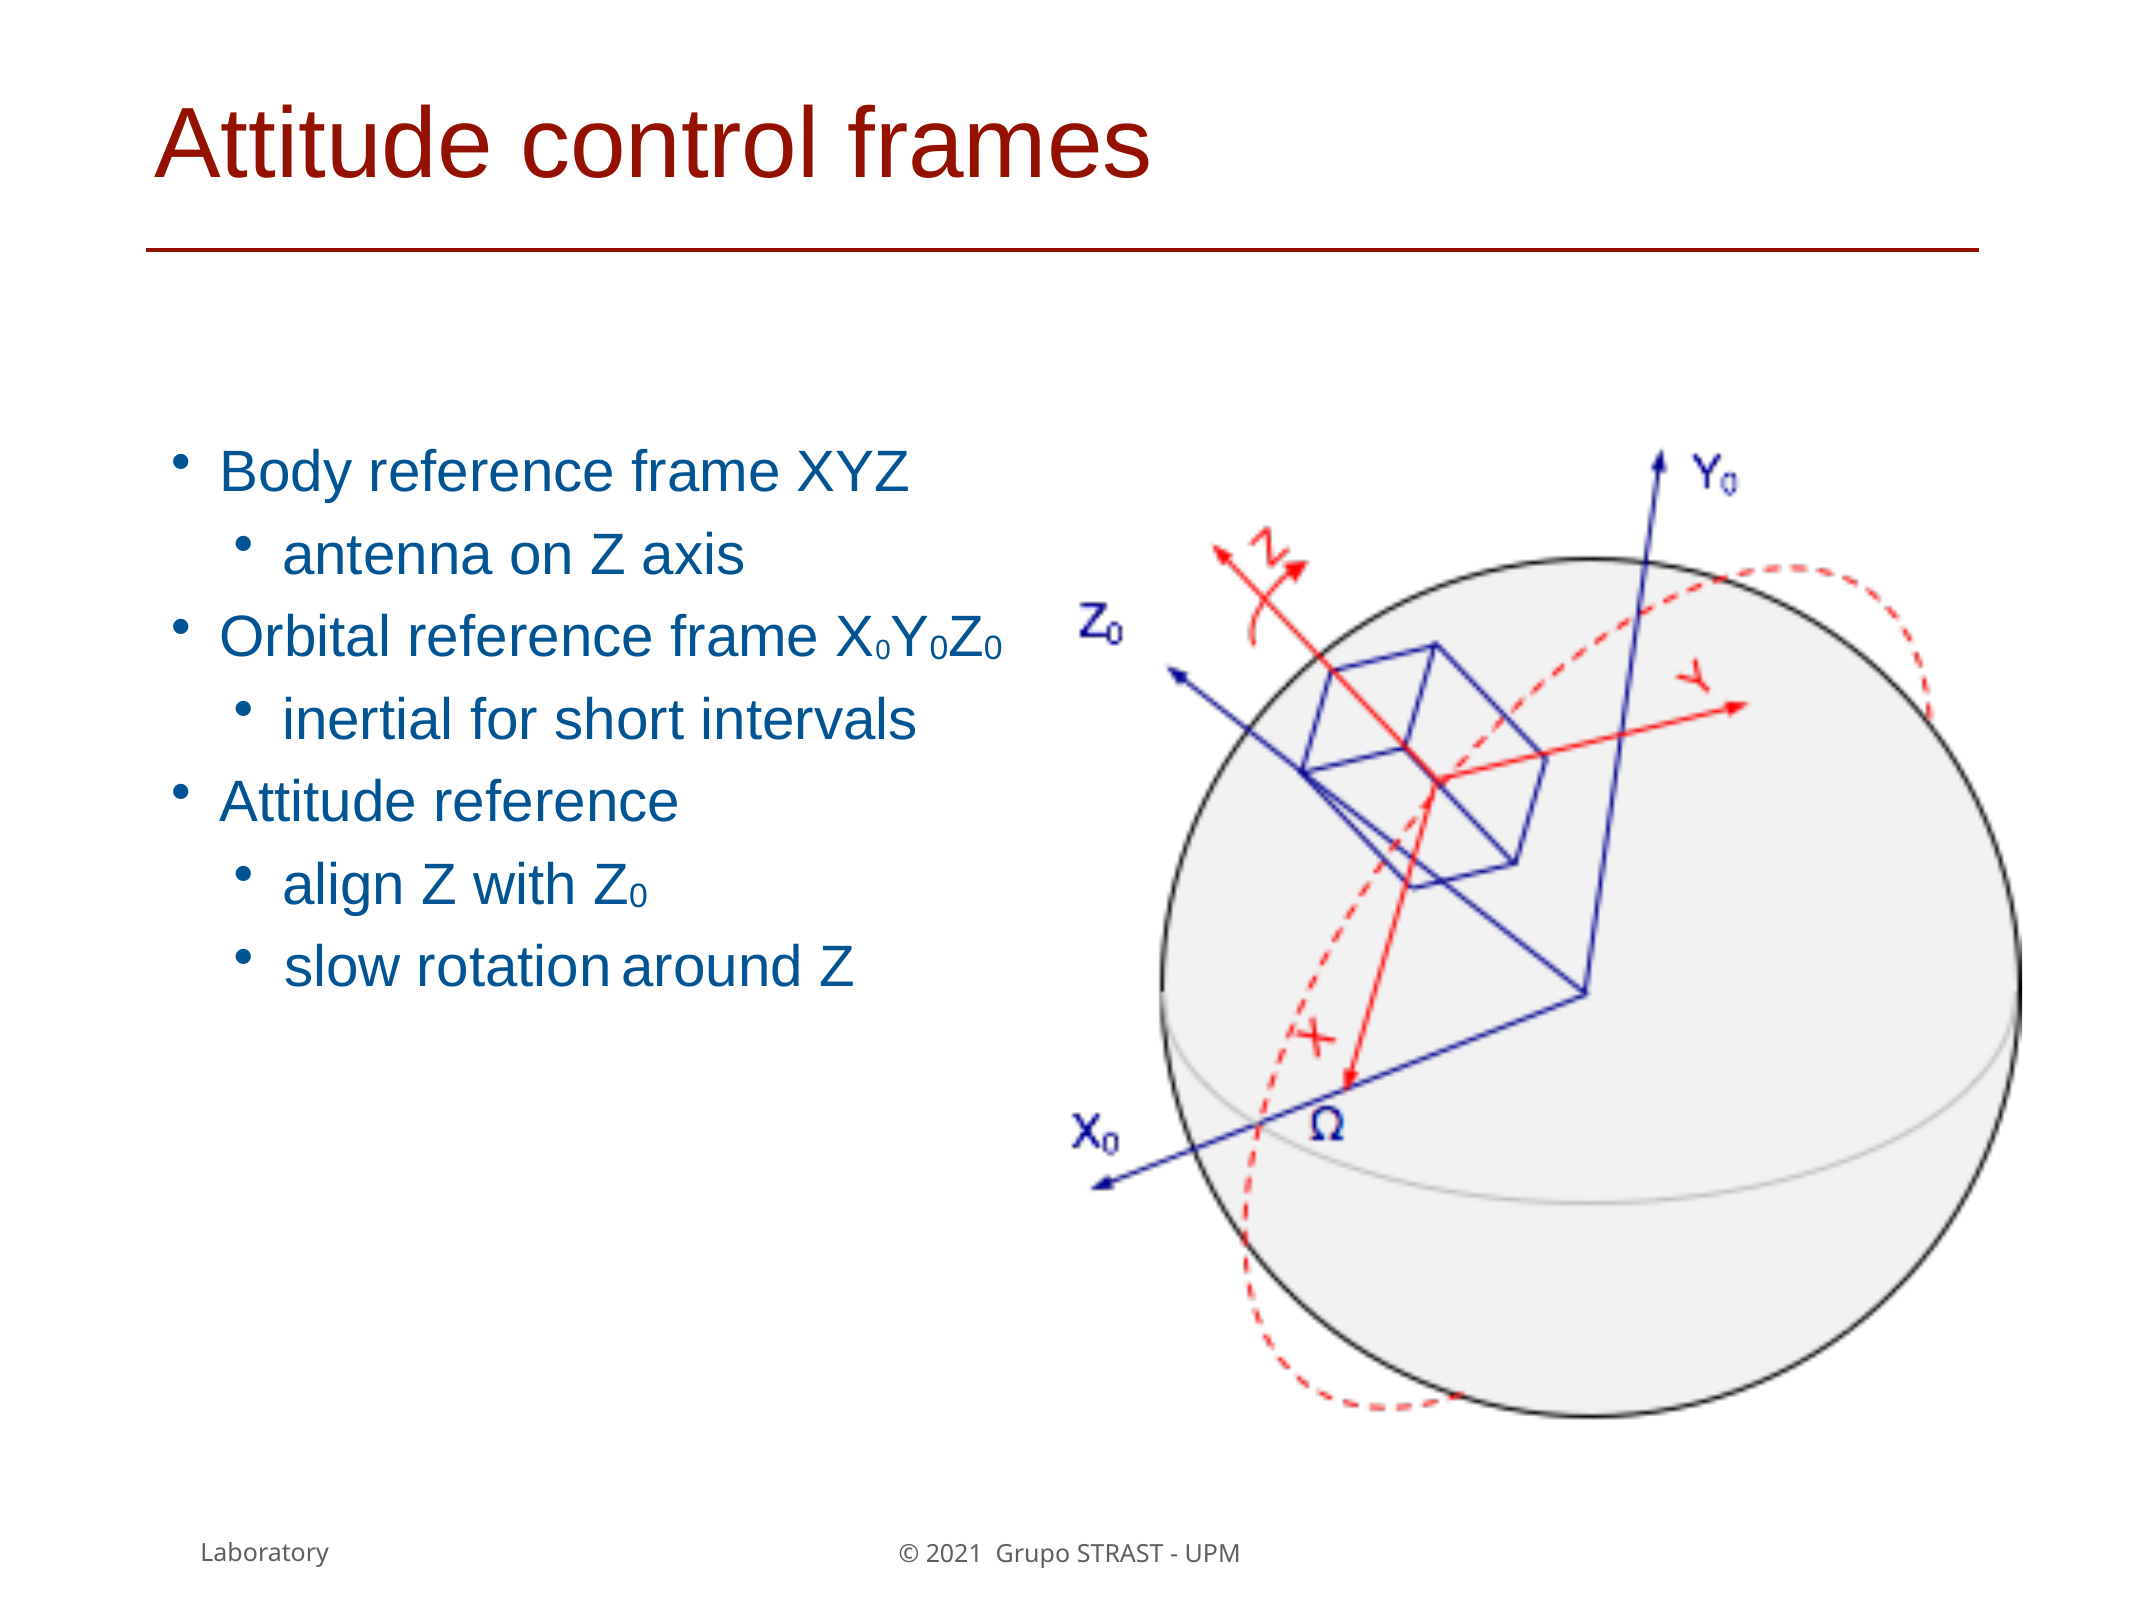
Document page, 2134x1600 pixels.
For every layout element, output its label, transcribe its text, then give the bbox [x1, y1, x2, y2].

title Attitude control frames [145, 32, 1980, 243]
picture [1030, 425, 2023, 1458]
text_box Body reference frame XYZ antenna on Z axis Orbital reference frame X0Y0Z0 inertial for short intervals Attitude reference align Z with Z0 slow rotation around Z [156, 426, 1027, 1458]
